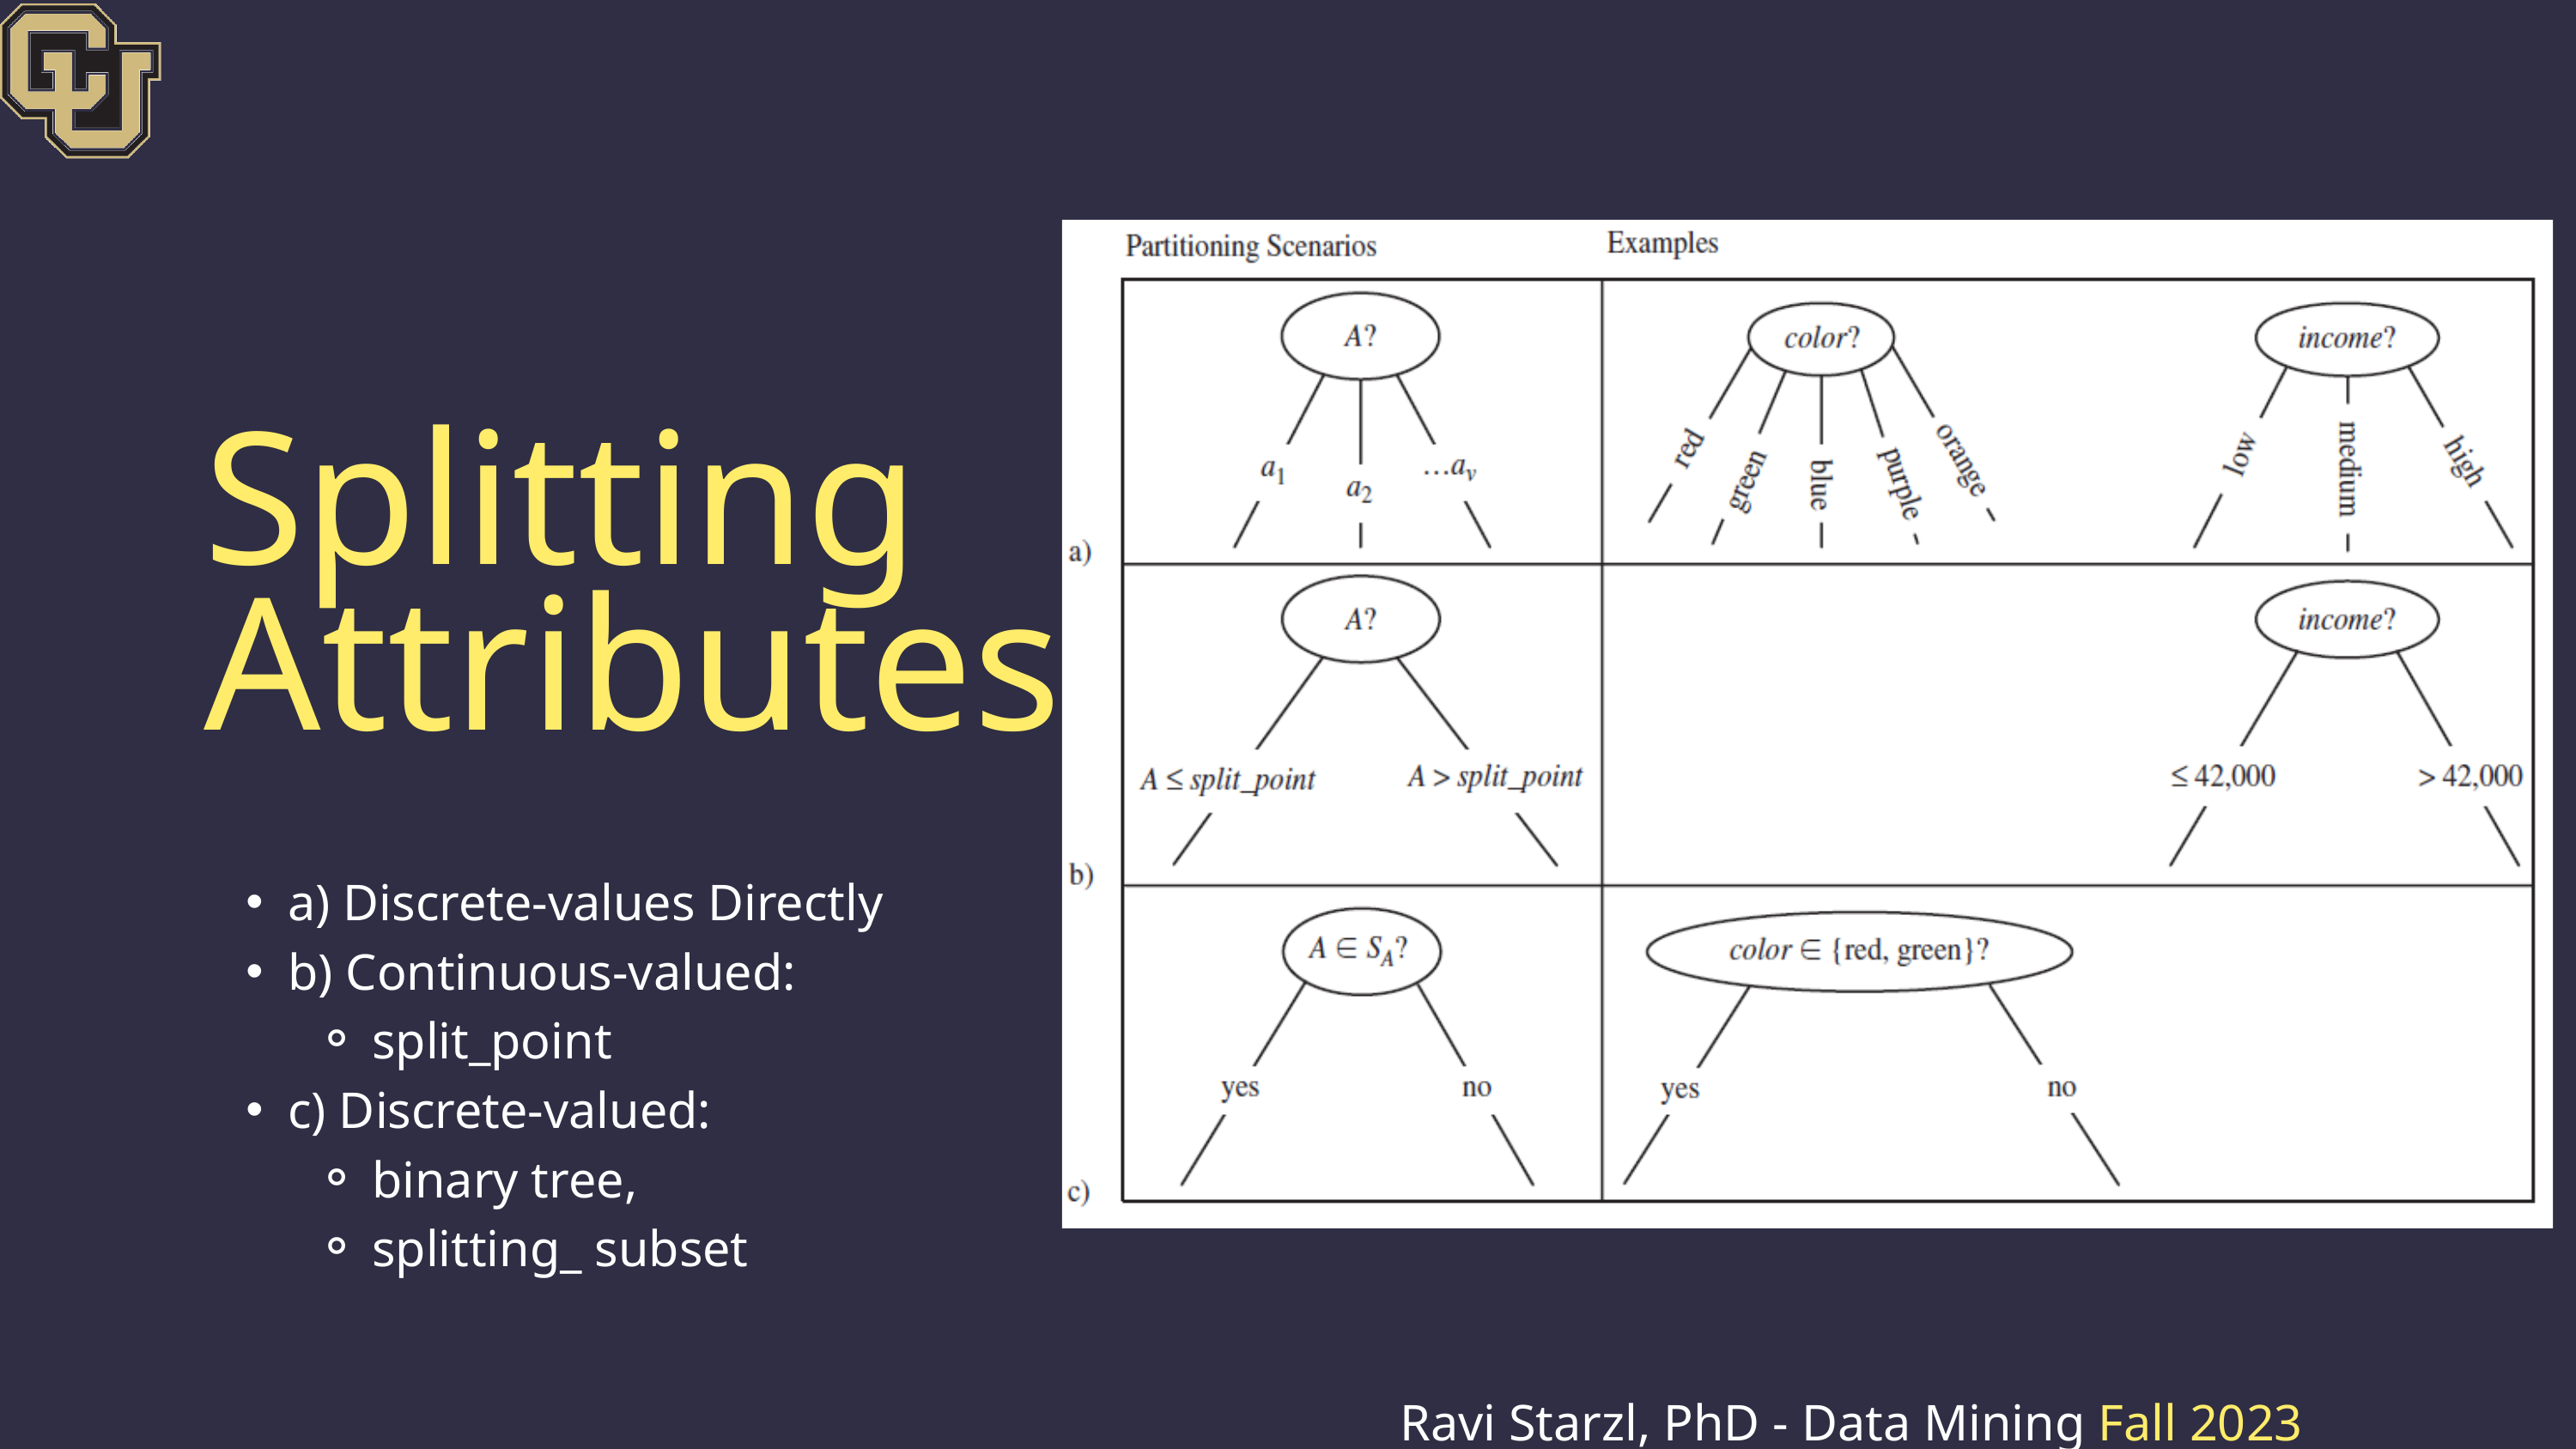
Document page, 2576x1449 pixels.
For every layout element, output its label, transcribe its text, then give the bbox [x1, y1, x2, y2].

text_box a) Discrete-values Directly b) Continuous-valued: split_point c) Discrete-valued: binary tree, splitting_ subset [204, 861, 926, 1277]
text_box Ravi Starzl, PhD - Data Mining Fall 2023 [1379, 1381, 2324, 1449]
text_box [1061, 220, 2554, 1228]
text_box Splitting Attributes [204, 436, 1099, 767]
text_box [0, 0, 171, 164]
